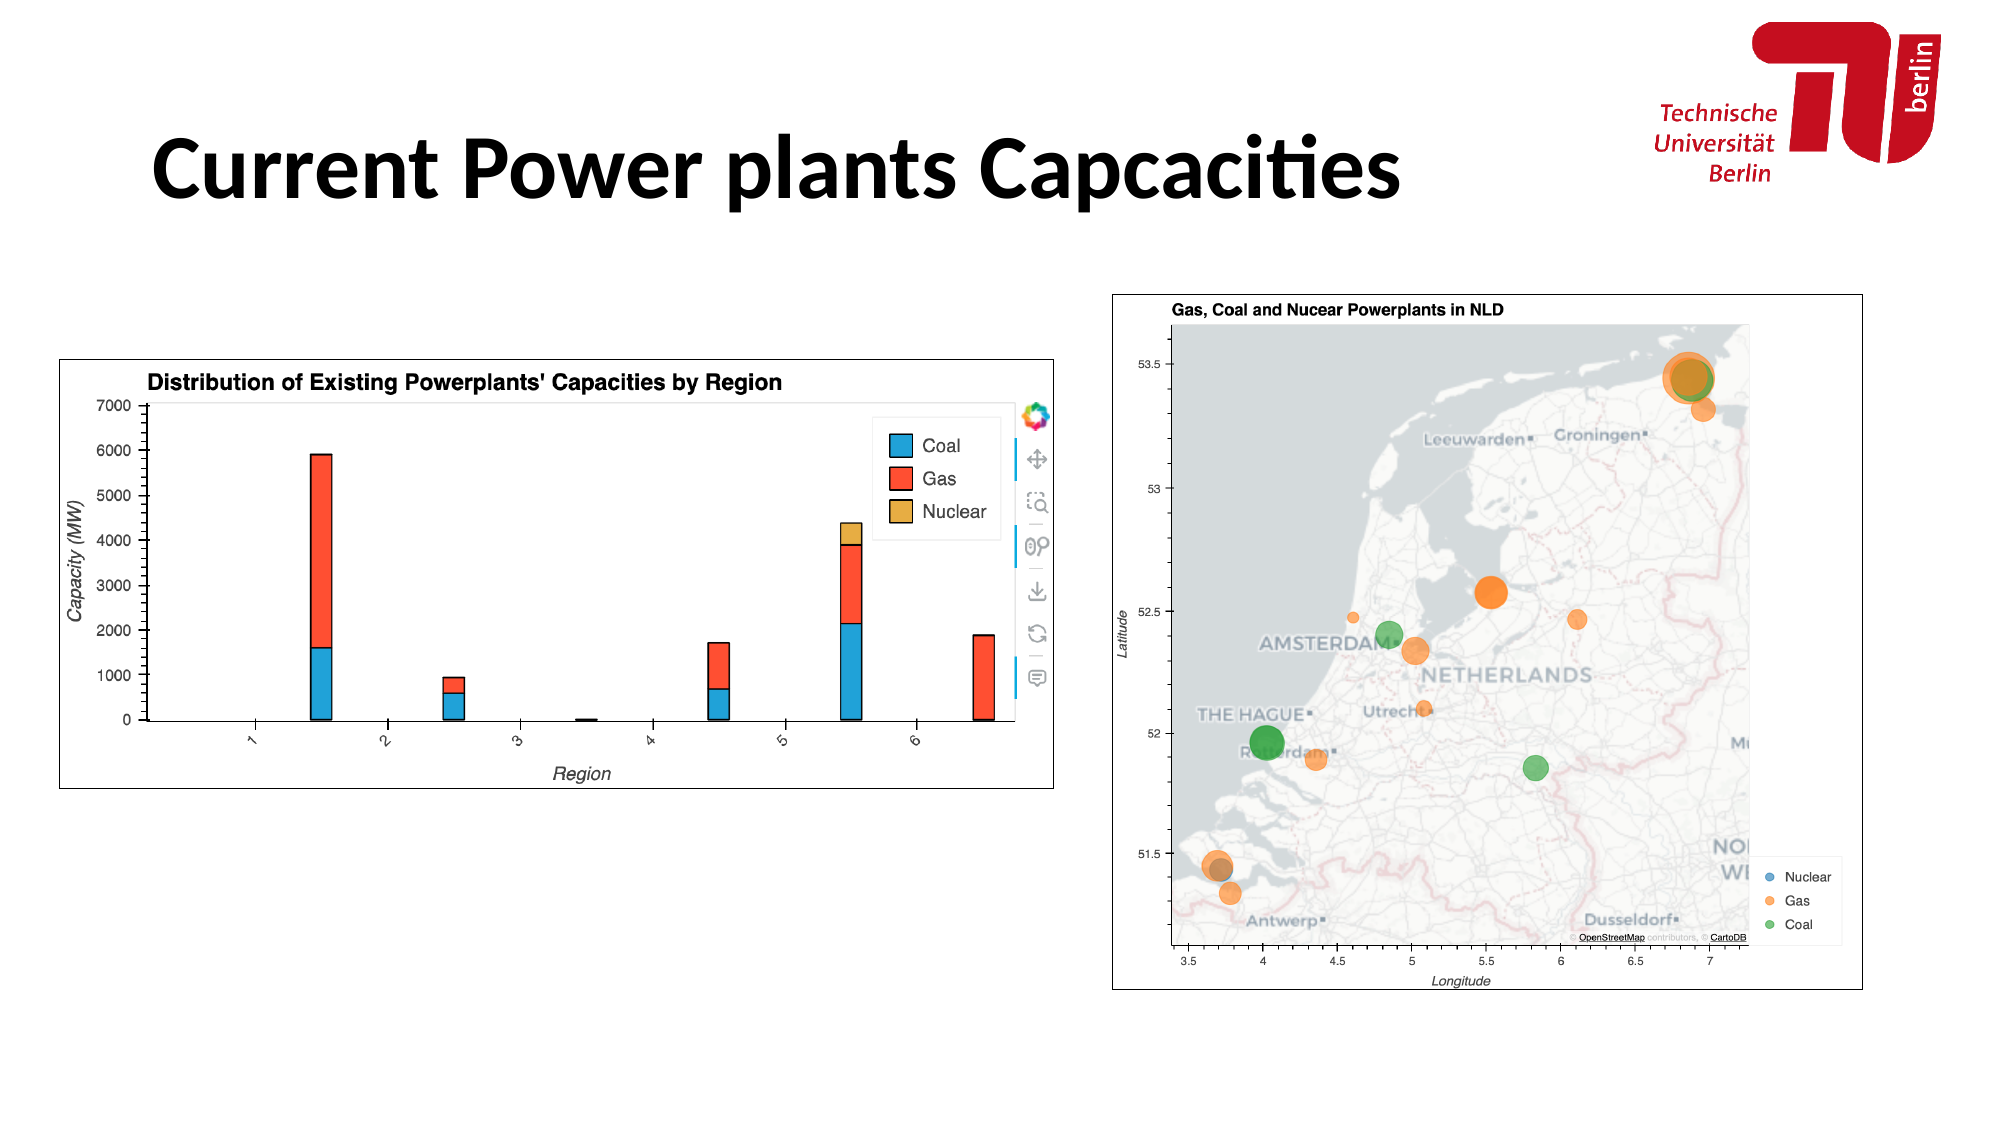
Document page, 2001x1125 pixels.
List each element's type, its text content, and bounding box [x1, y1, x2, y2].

picture [1655, 22, 1941, 182]
title Current Power plants Capcacities [137, 59, 1863, 278]
picture [58, 359, 1054, 789]
picture [1112, 294, 1863, 990]
